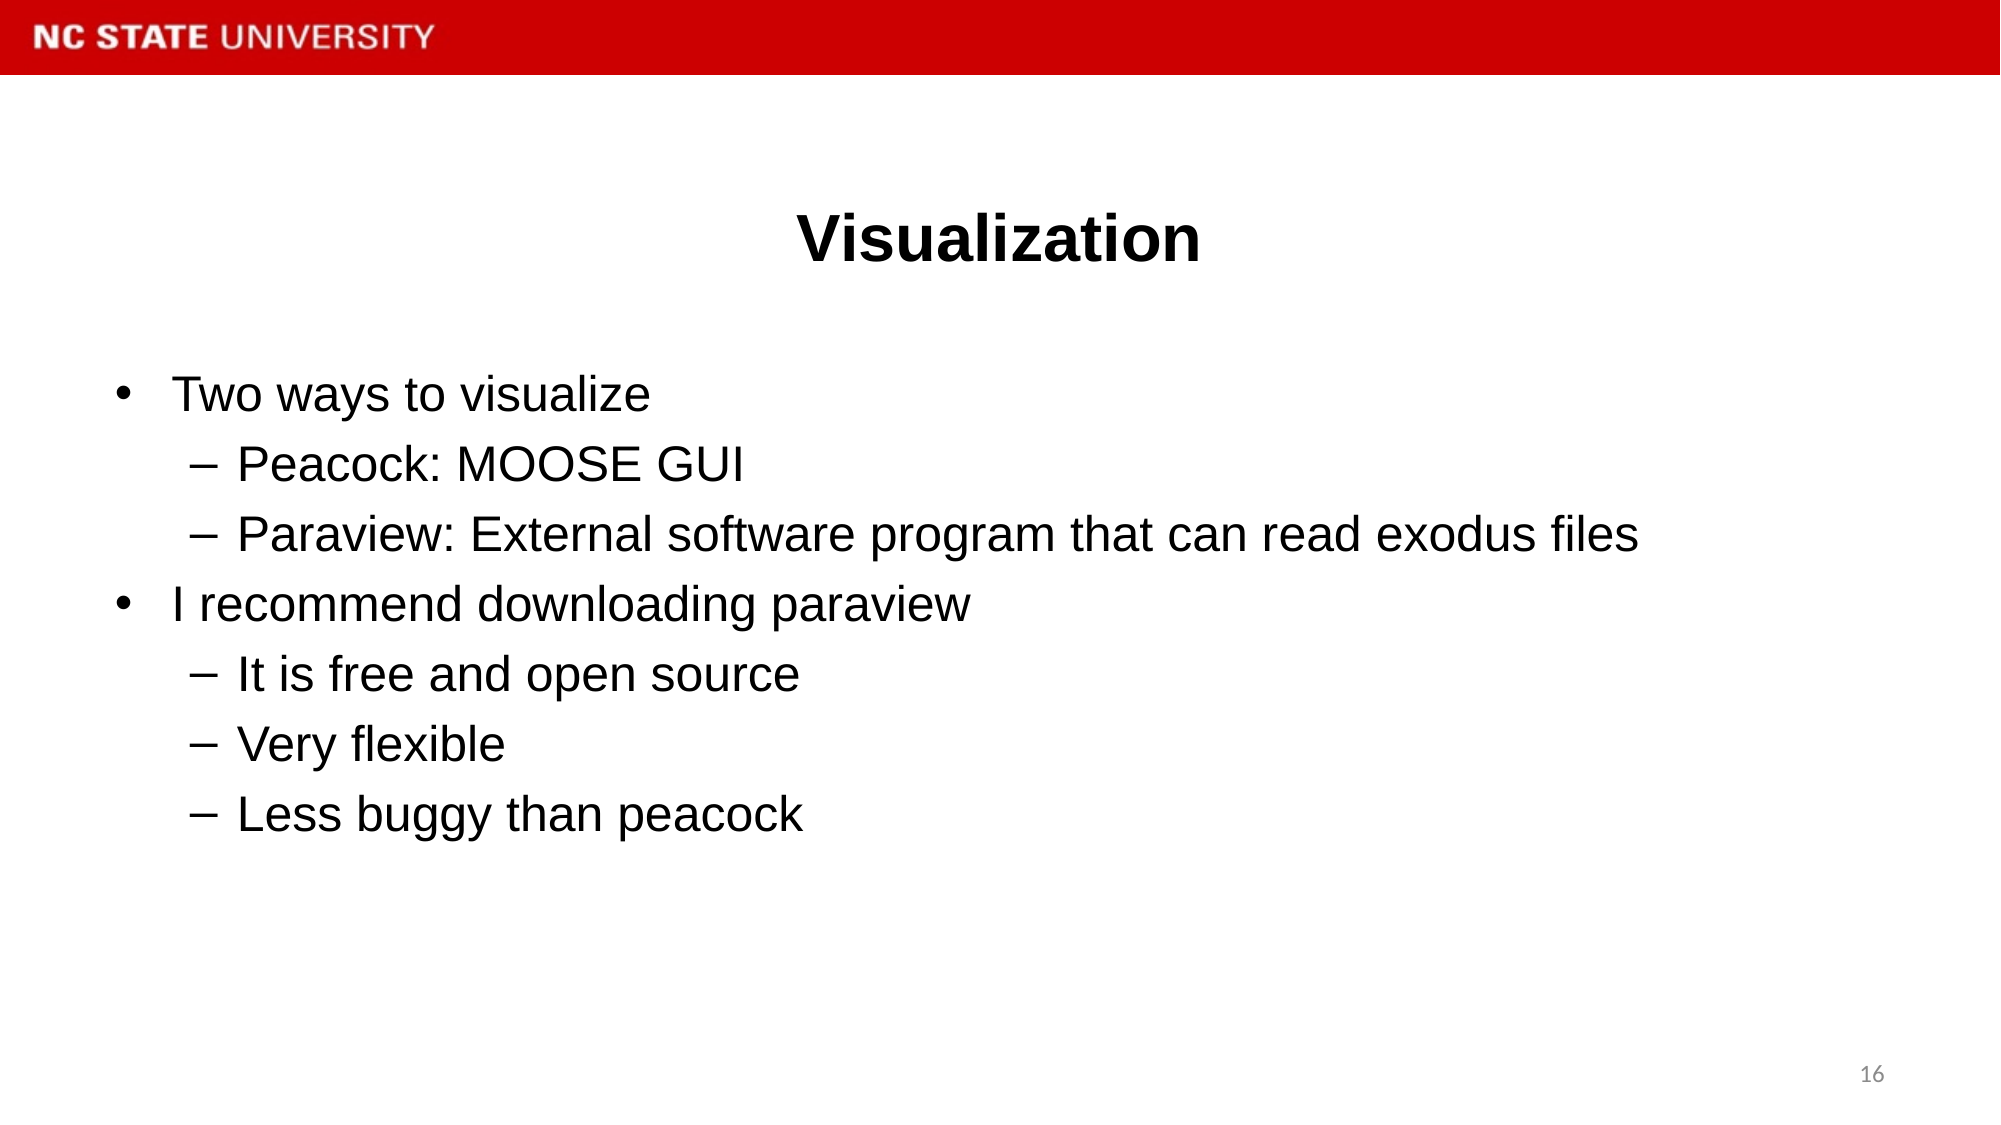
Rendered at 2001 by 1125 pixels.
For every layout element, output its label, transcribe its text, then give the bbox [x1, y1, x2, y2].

slide_number 16 [1433, 1042, 1900, 1103]
title Visualization [99, 147, 1900, 323]
list Two ways to visualize Peacock: MOOSE GUI Paraview: External software program that can read exodus files I recommend downloading paraview It is free and open source Very flexible Less buggy than peacock [99, 354, 1900, 1005]
picture [0, 0, 2000, 75]
